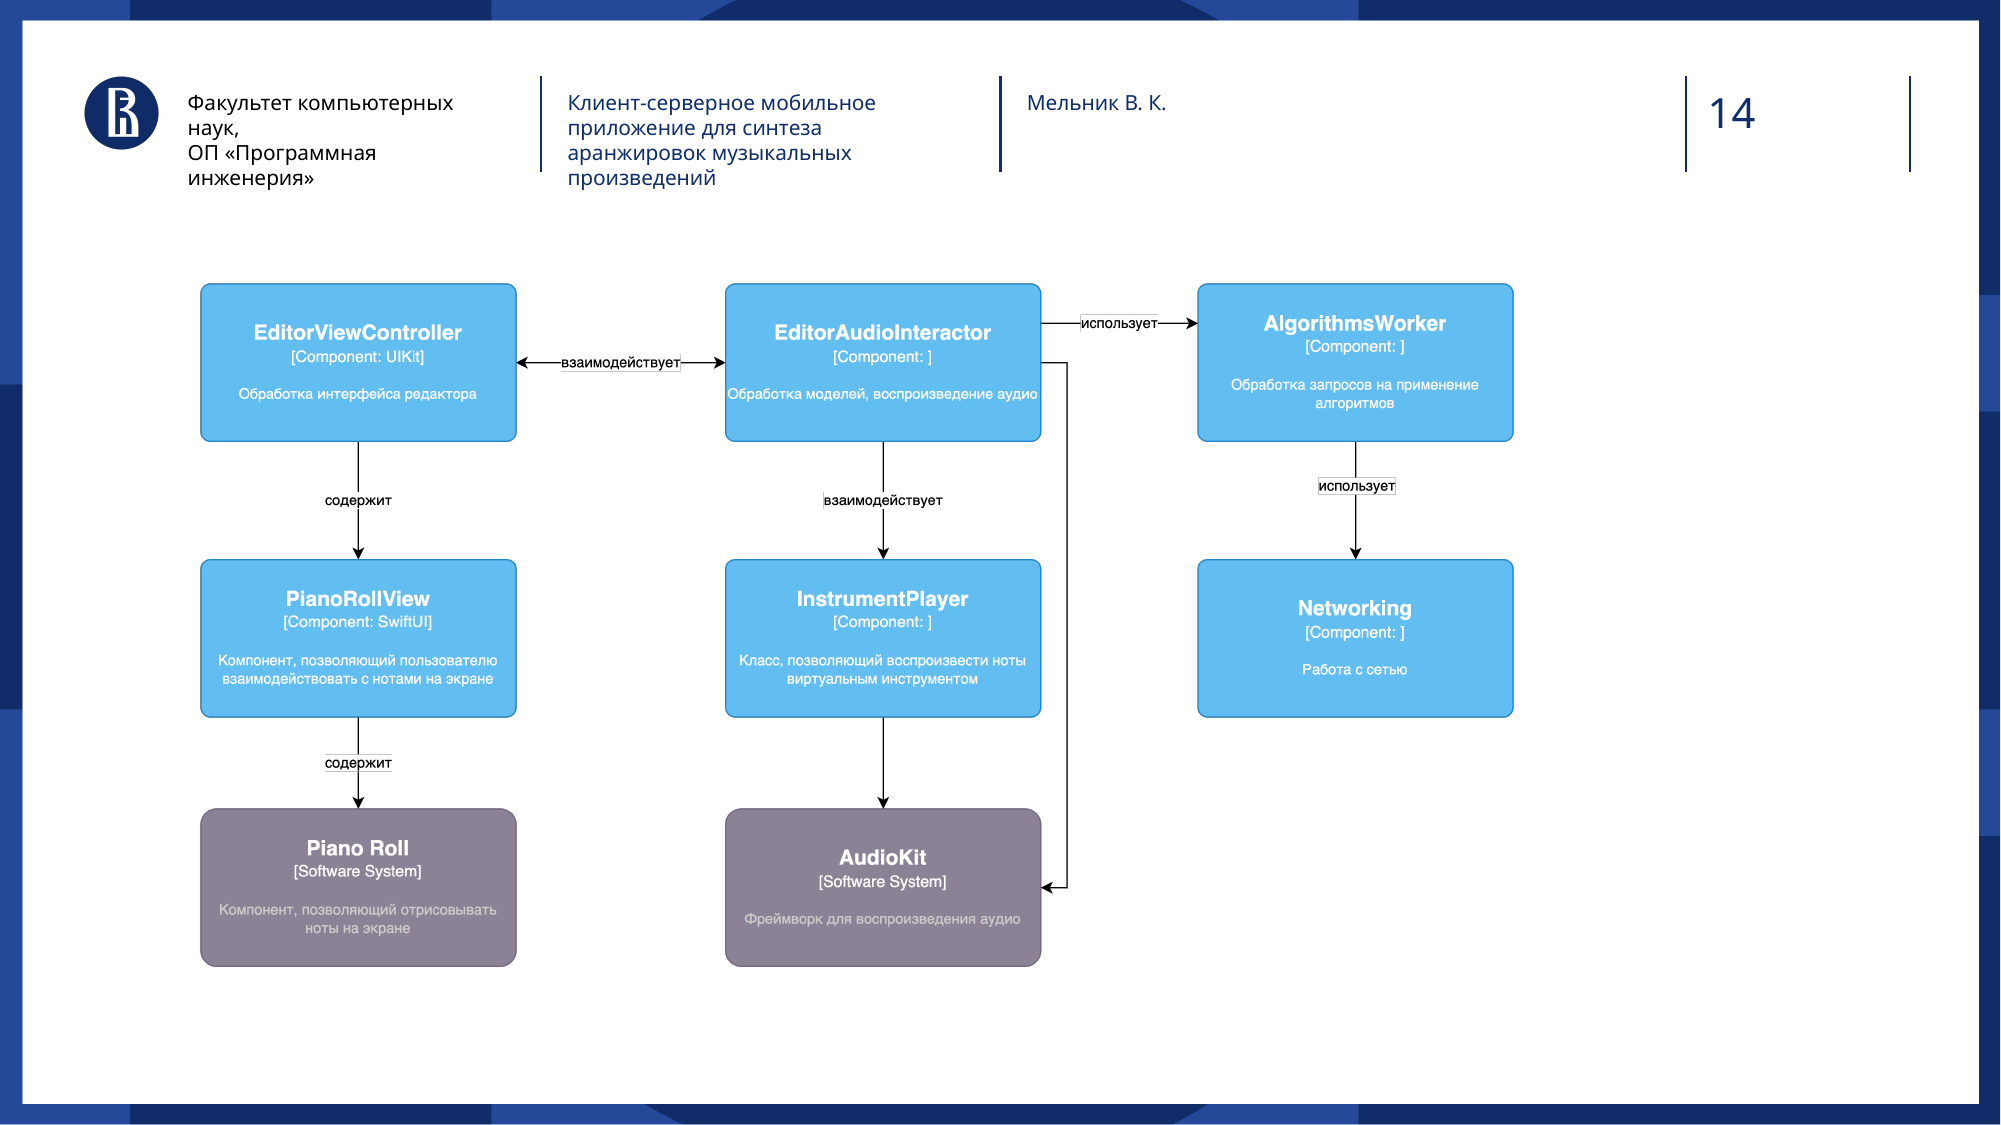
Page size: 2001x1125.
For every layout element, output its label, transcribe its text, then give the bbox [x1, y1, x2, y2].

list Клиент-серверное мобильное приложение для синтеза аранжировок музыкальных произведений [567, 90, 949, 157]
picture [0, 0, 2001, 1125]
list Мельник В. К. [1026, 90, 1367, 157]
list Факультет компьютерных наук, ОП «Программная инженерия» [187, 90, 500, 159]
